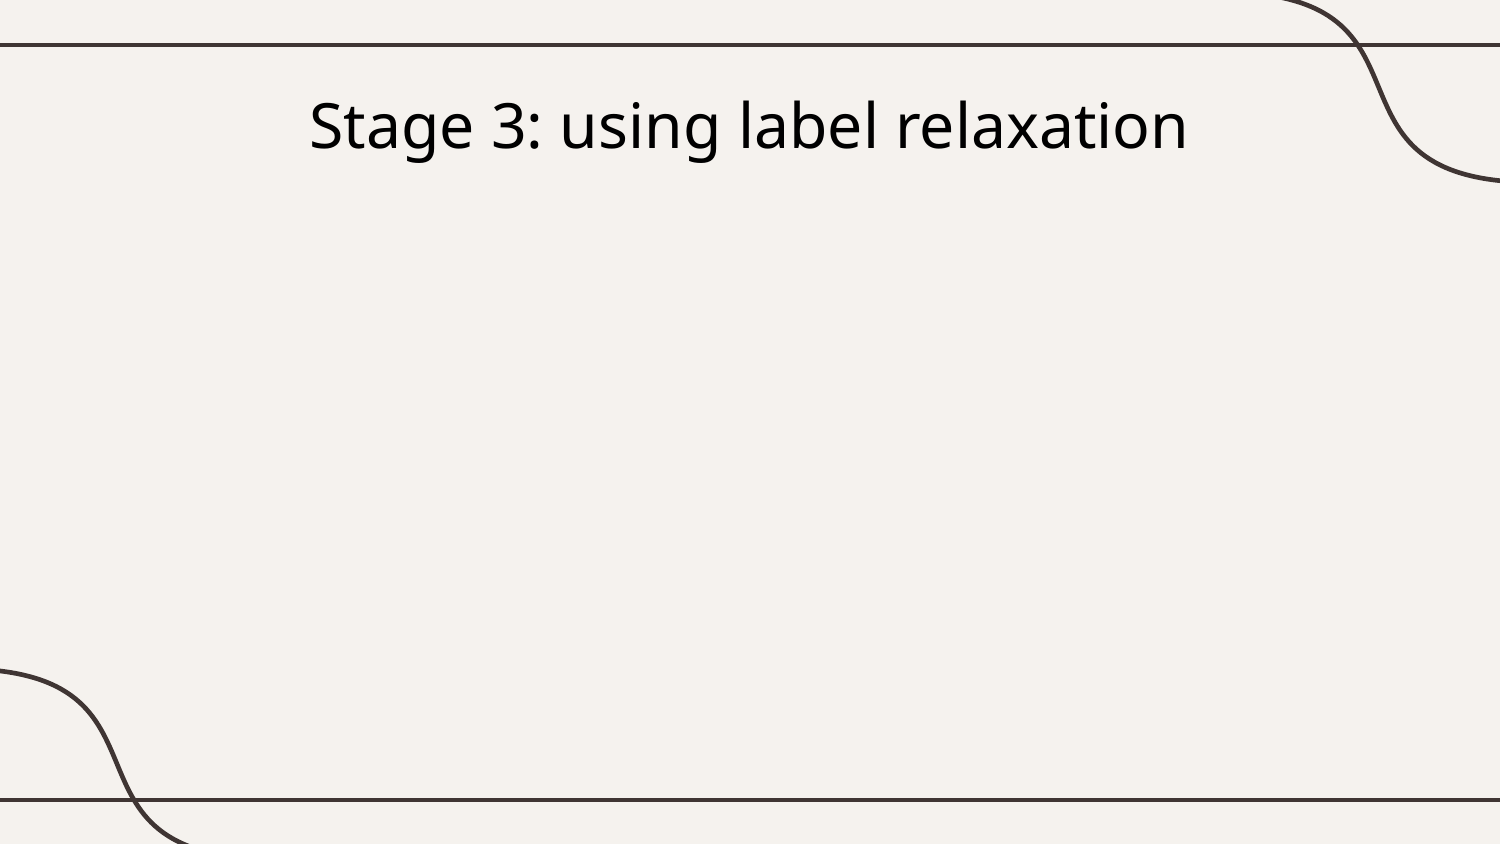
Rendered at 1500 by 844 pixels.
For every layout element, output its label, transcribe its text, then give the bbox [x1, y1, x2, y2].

title Stage 3: using label relaxation [186, 71, 1314, 166]
